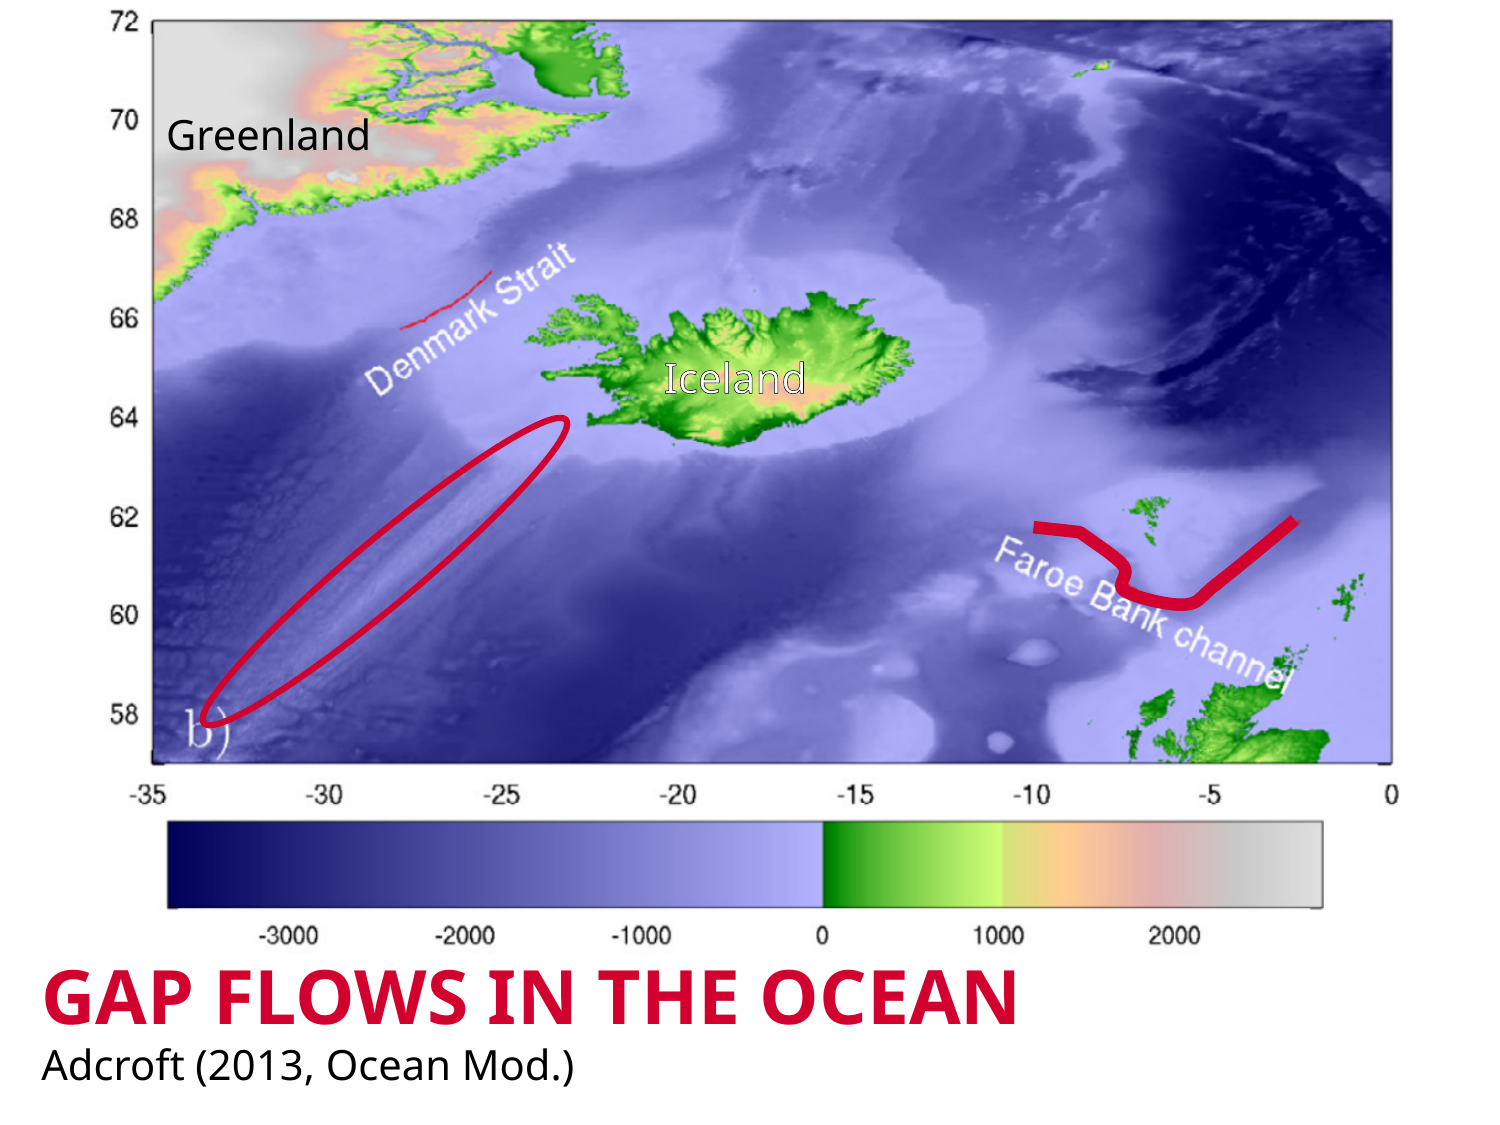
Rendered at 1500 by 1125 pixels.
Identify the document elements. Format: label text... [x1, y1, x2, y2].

picture [80, 0, 1419, 957]
title Gap Flows in the Ocean Adcroft (2013, Ocean Mod.) [41, 949, 1447, 1106]
